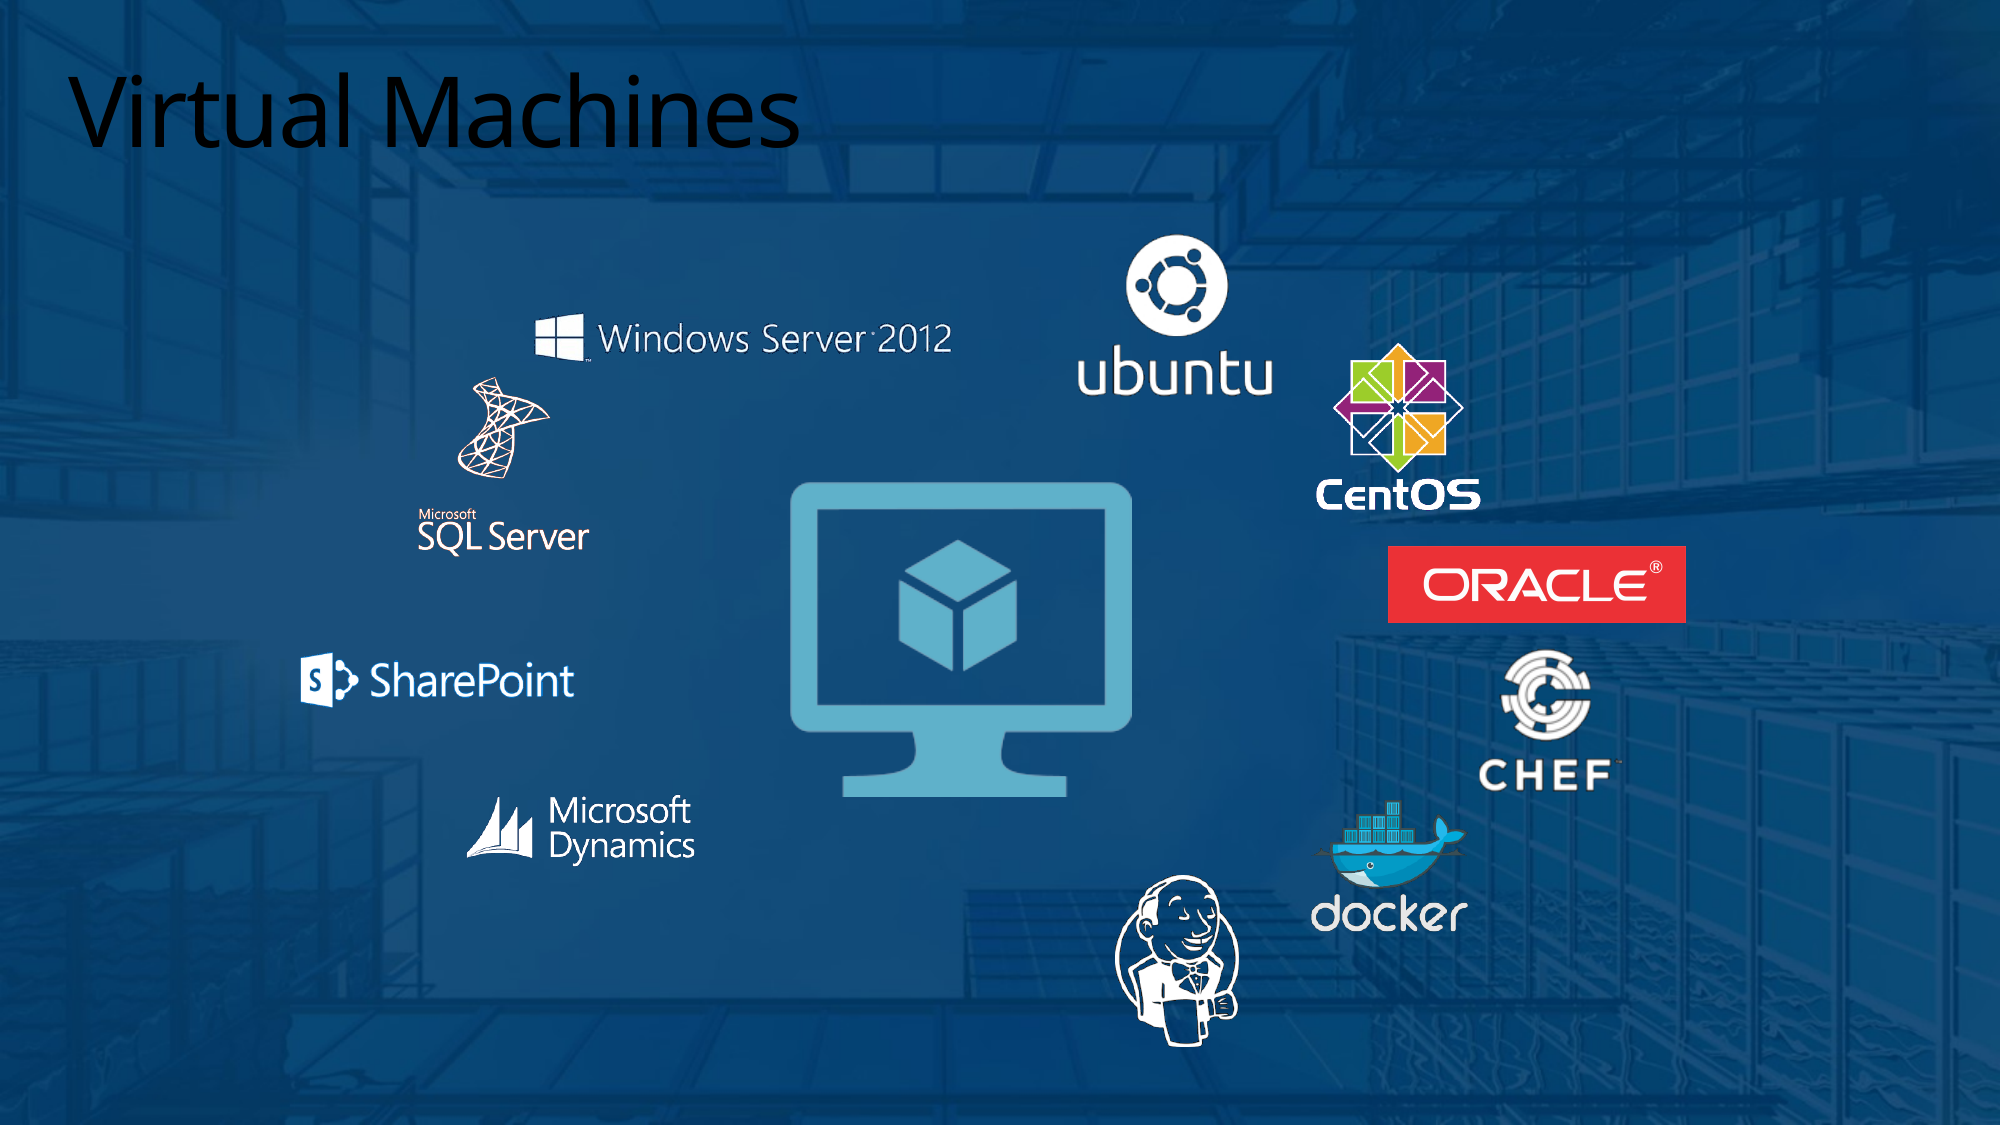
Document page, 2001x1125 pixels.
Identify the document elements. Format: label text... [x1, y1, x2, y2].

picture [0, 0, 2000, 1125]
title Virtual Machines [44, 47, 1957, 196]
